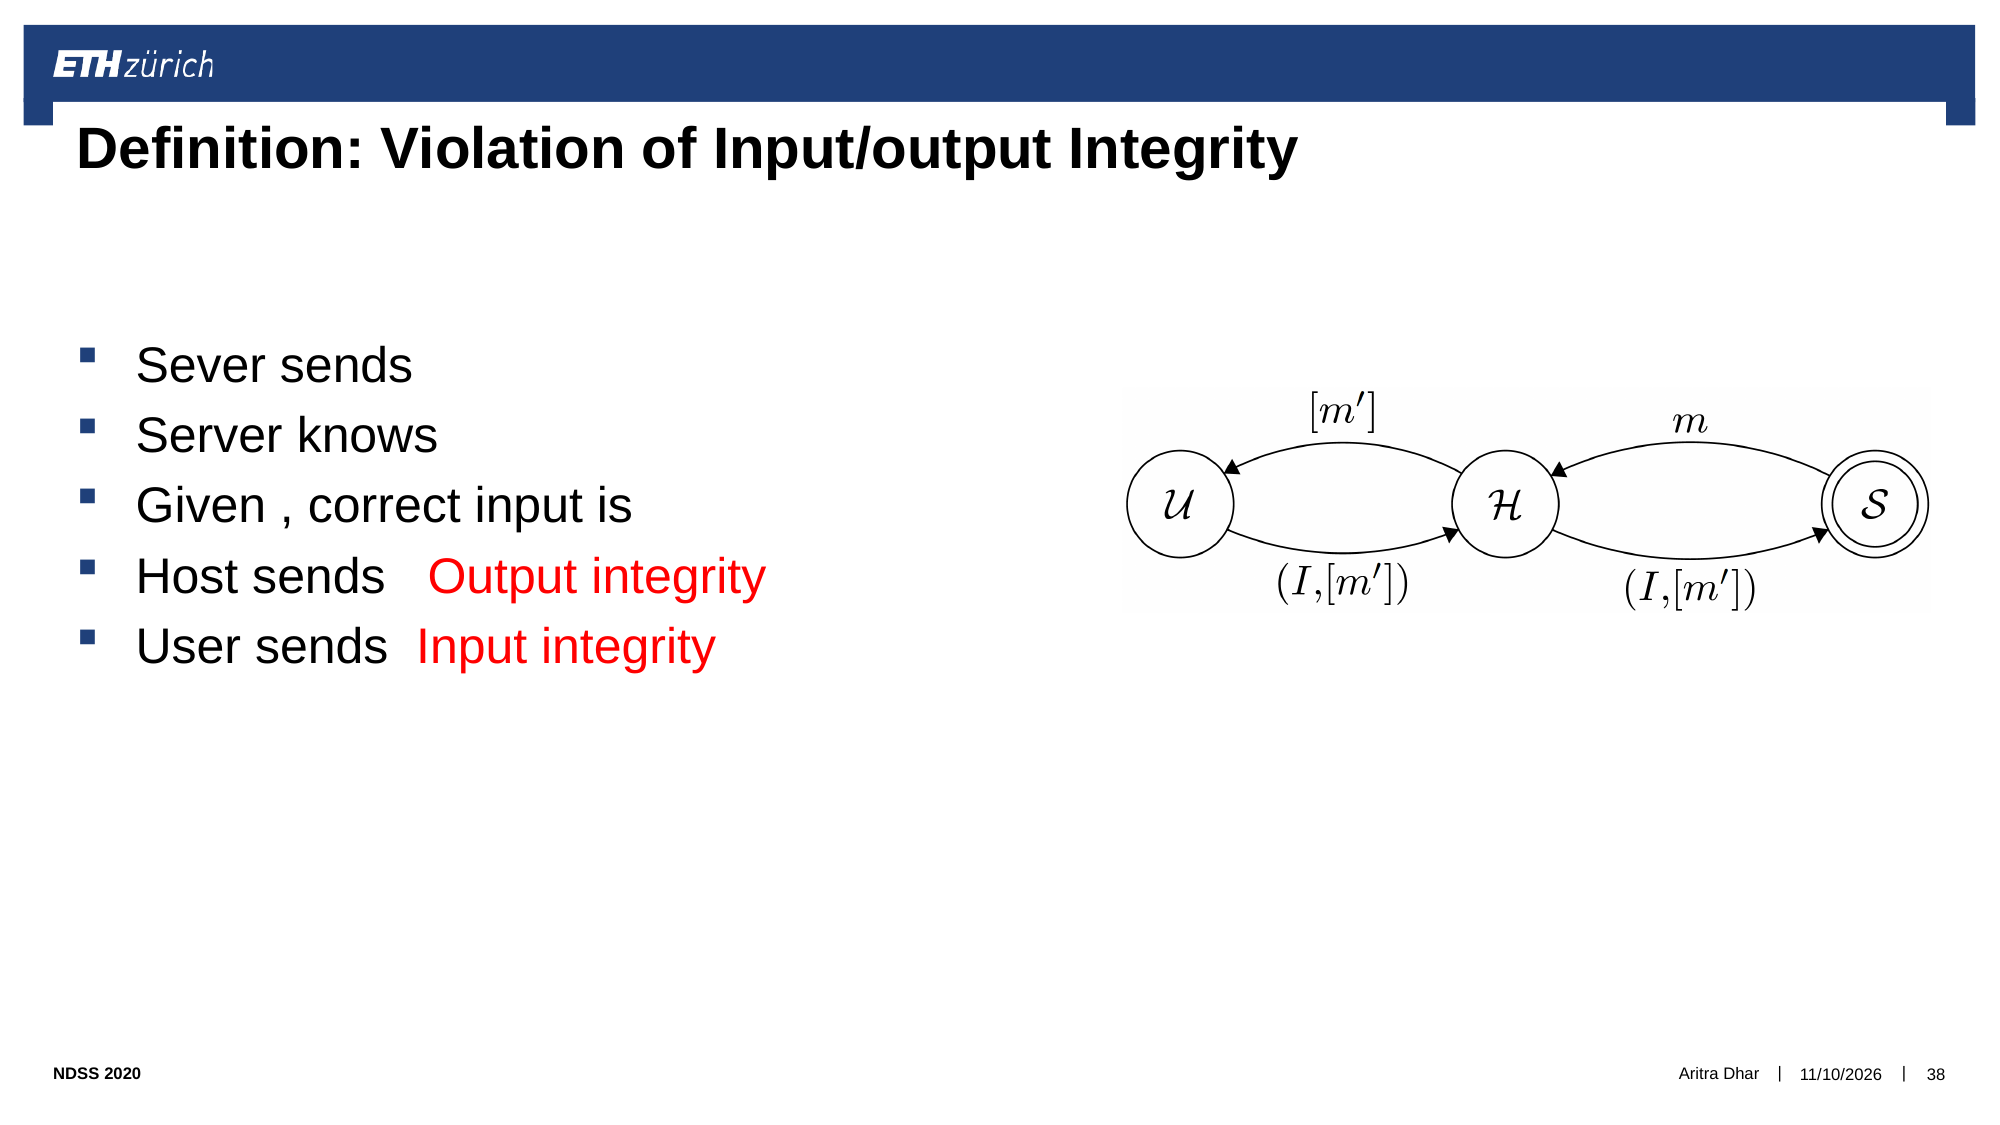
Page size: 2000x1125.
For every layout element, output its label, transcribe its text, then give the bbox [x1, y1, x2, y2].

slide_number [1790, 1034, 1892, 1112]
picture [1122, 387, 1931, 613]
footer Aritra Dhar [999, 1034, 1760, 1111]
slide_number 38 [1906, 1034, 1966, 1112]
title Definition: Violation of Input/output Integrity [53, 101, 1946, 262]
